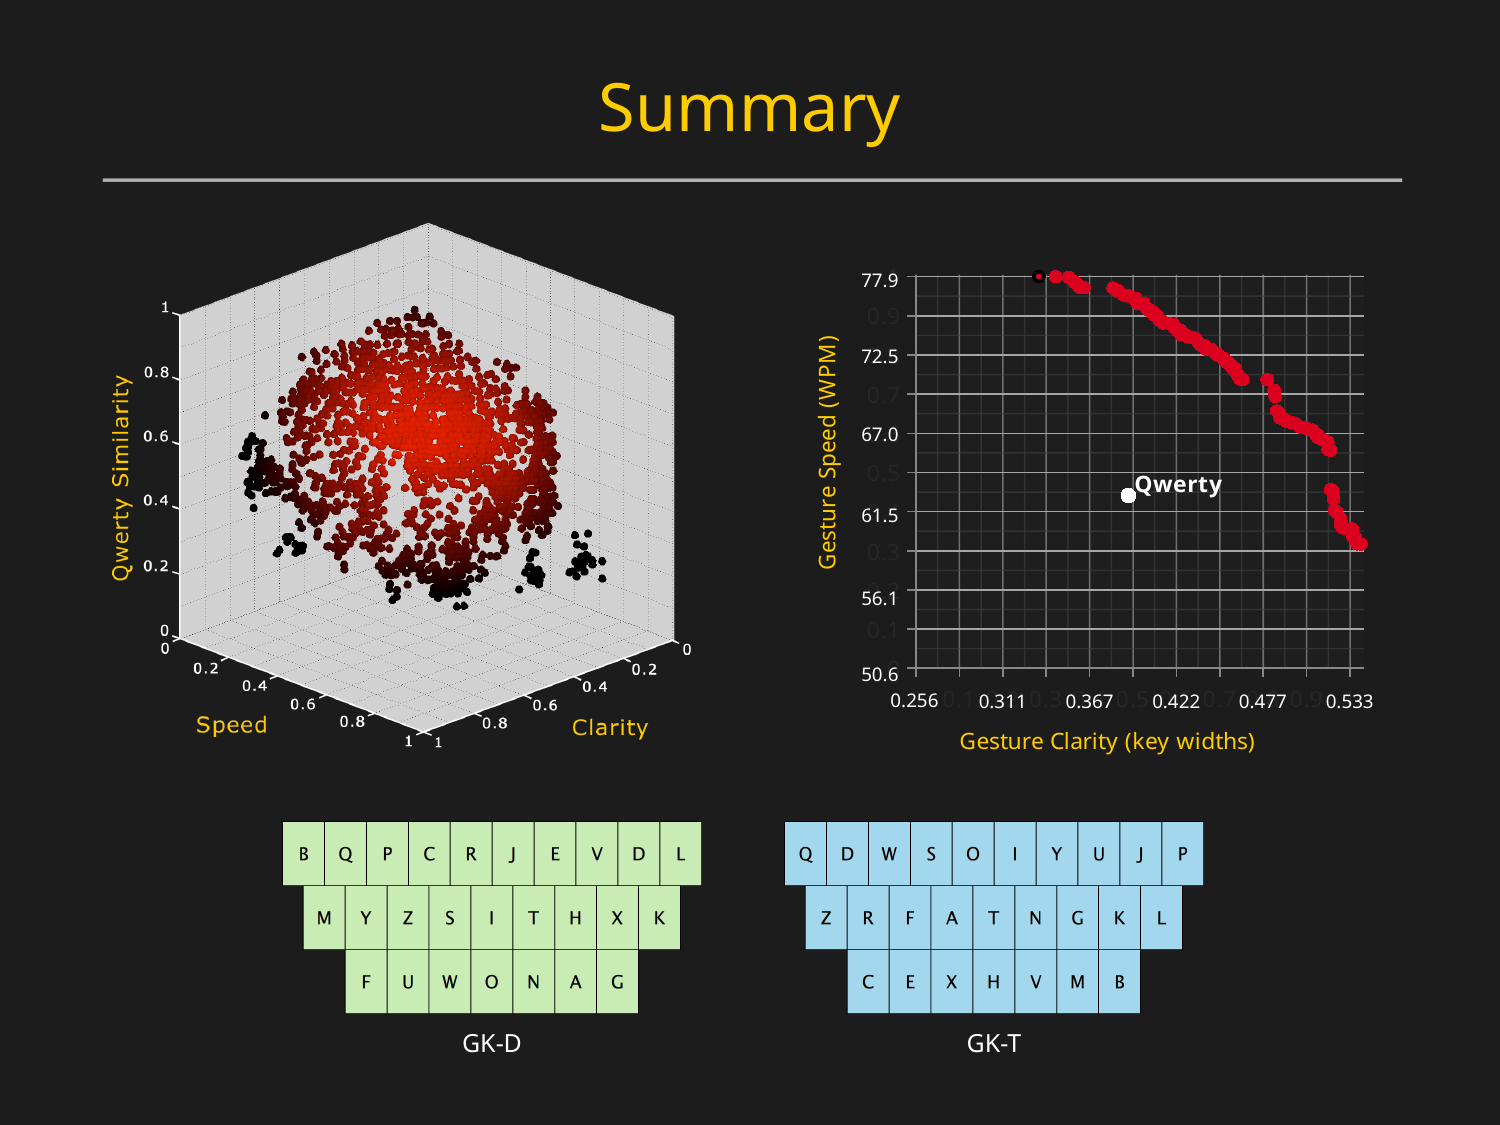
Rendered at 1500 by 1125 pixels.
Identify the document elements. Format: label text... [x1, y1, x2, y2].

title Summary [112, 36, 1388, 174]
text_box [784, 821, 1204, 1065]
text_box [282, 821, 702, 1065]
picture [112, 220, 694, 757]
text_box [792, 261, 1421, 763]
